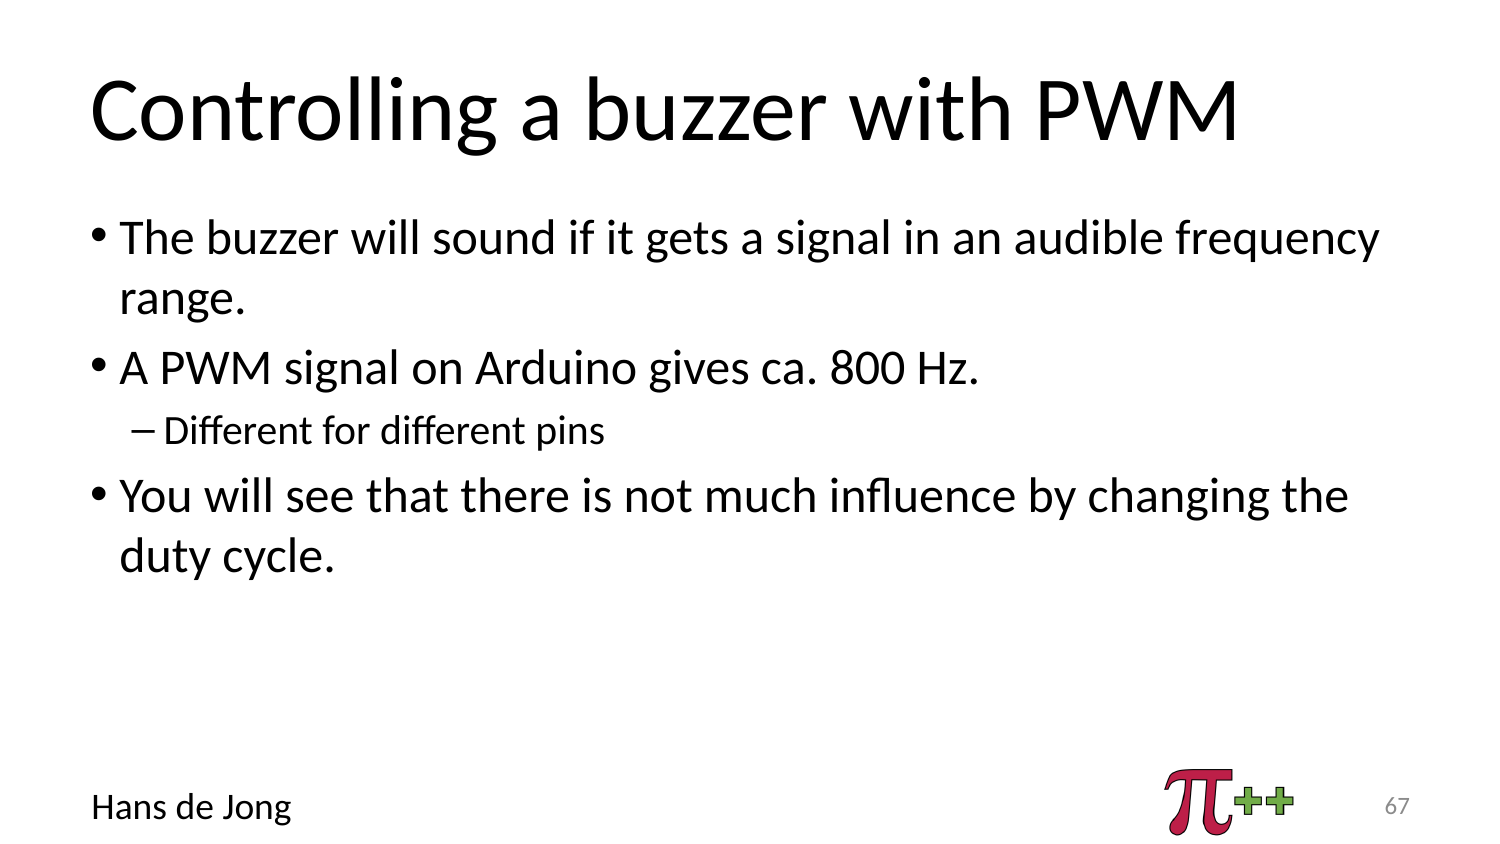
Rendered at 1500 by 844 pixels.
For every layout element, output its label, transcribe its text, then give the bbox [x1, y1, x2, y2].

picture [1163, 768, 1294, 836]
slide_number 67 [1340, 782, 1425, 827]
list The buzzer will sound if it gets a signal in an audible frequency range. A PWM signal on Arduino gives ca. 800 Hz. Different for different pins You will see that there is not much influence by changing the duty cycle. [75, 196, 1425, 754]
title Controlling a buzzer with PWM [75, 33, 1425, 175]
